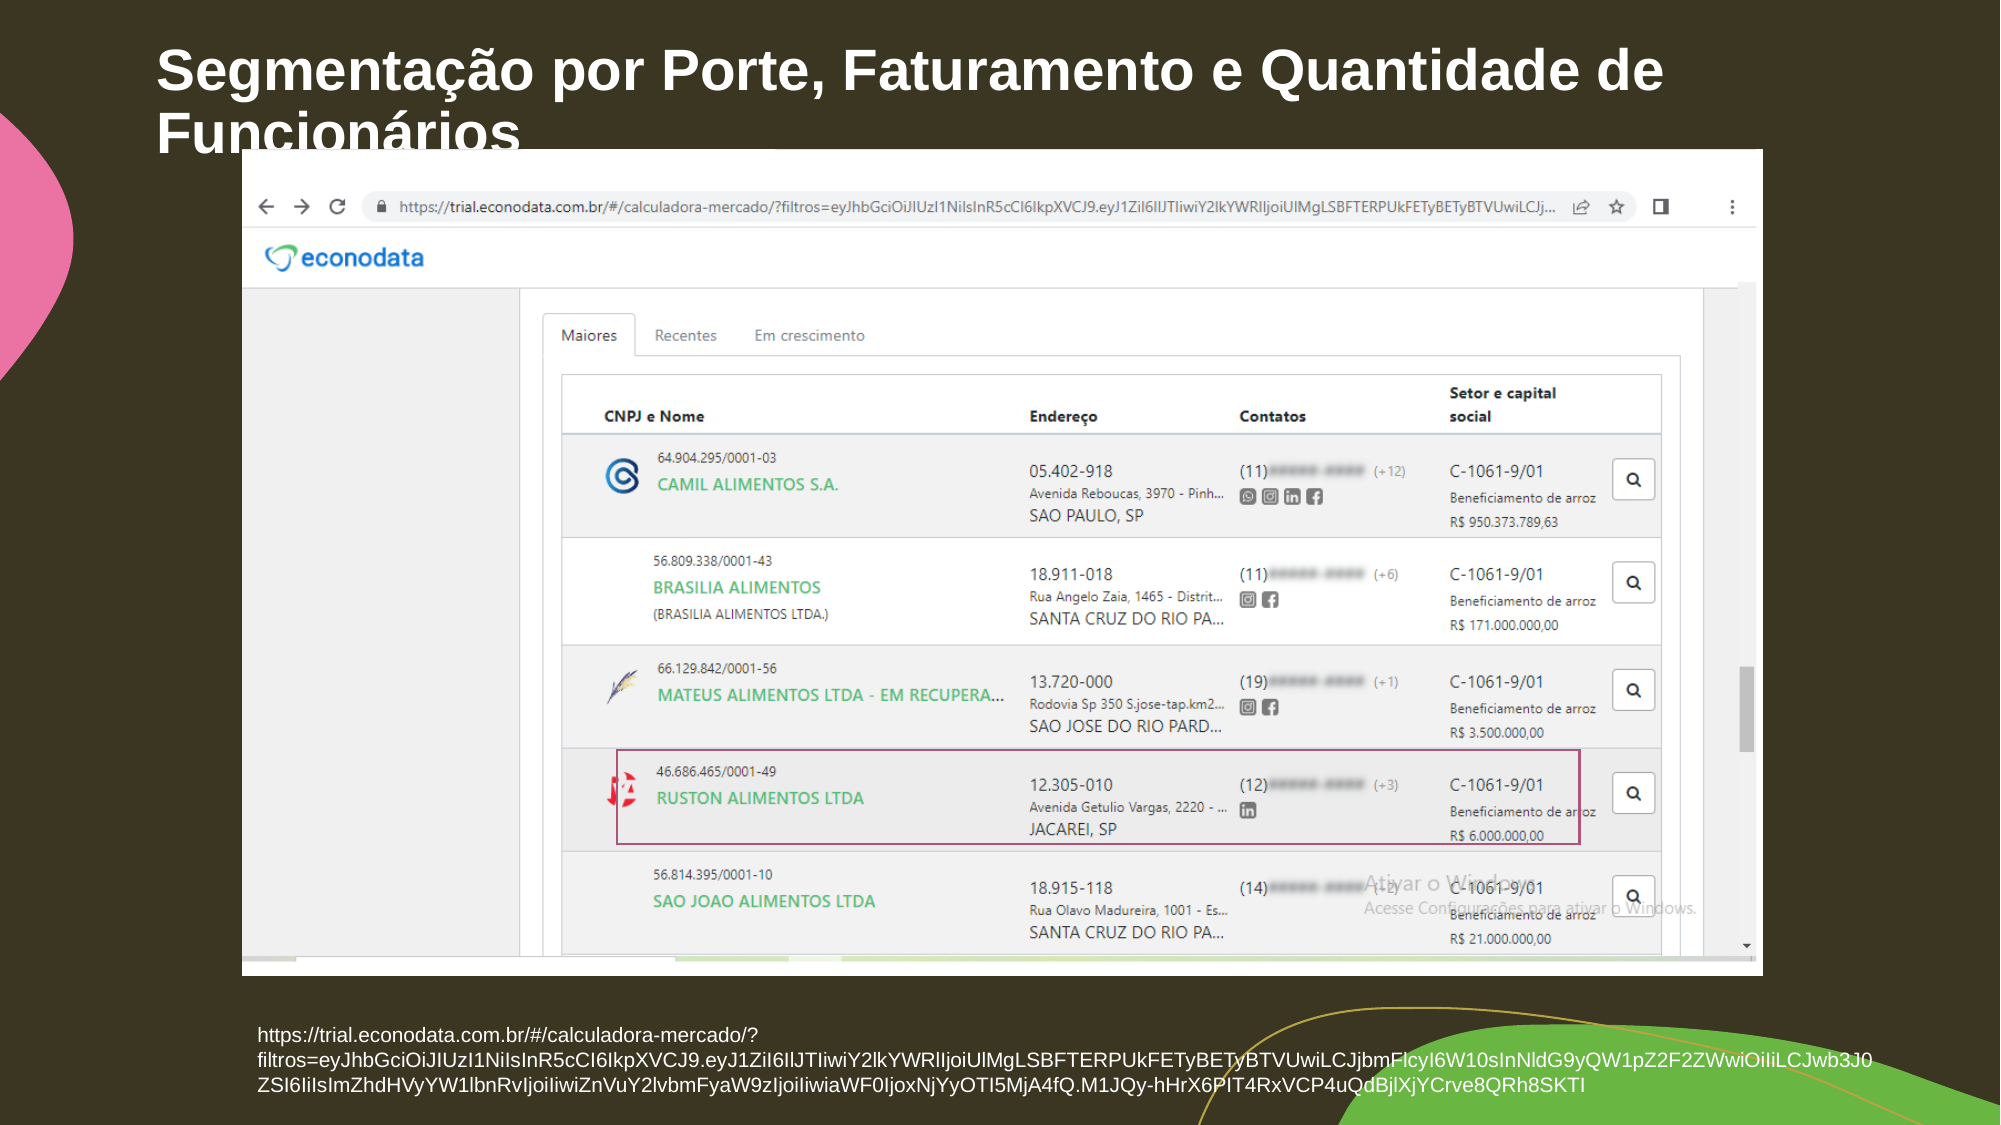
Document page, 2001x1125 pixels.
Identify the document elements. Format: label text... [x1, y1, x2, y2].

text_box https://trial.econodata.com.br/#/calculadora-mercado/?filtros=eyJhbGciOiJIUzI1NiIsInR5cCI6IkpXVCJ9.eyJ1ZiI6IlJTIiwiY2lkYWRlIjoiUlMgLSBFTERPUkFETyBETyBTVUwiLCJjbmFlcyI6W10sInNldG9yQW1pZ2F2ZWwiOiIiLCJwb3J0ZSI6IiIsImZhdHVyYW1lbnRvIjoiIiwiZnVuY2lvbmFyaW9zIjoiIiwiaWF0IjoxNjYyOTI5MjA4fQ.M1JQy-hHrX6PIT4RxVCP4uQdBjlXjYCrve8QRh8SKTI [242, 1014, 1888, 1105]
title Segmentação por Porte, Faturamento e Quantidade de Funcionários [141, 31, 1698, 175]
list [242, 149, 1763, 976]
